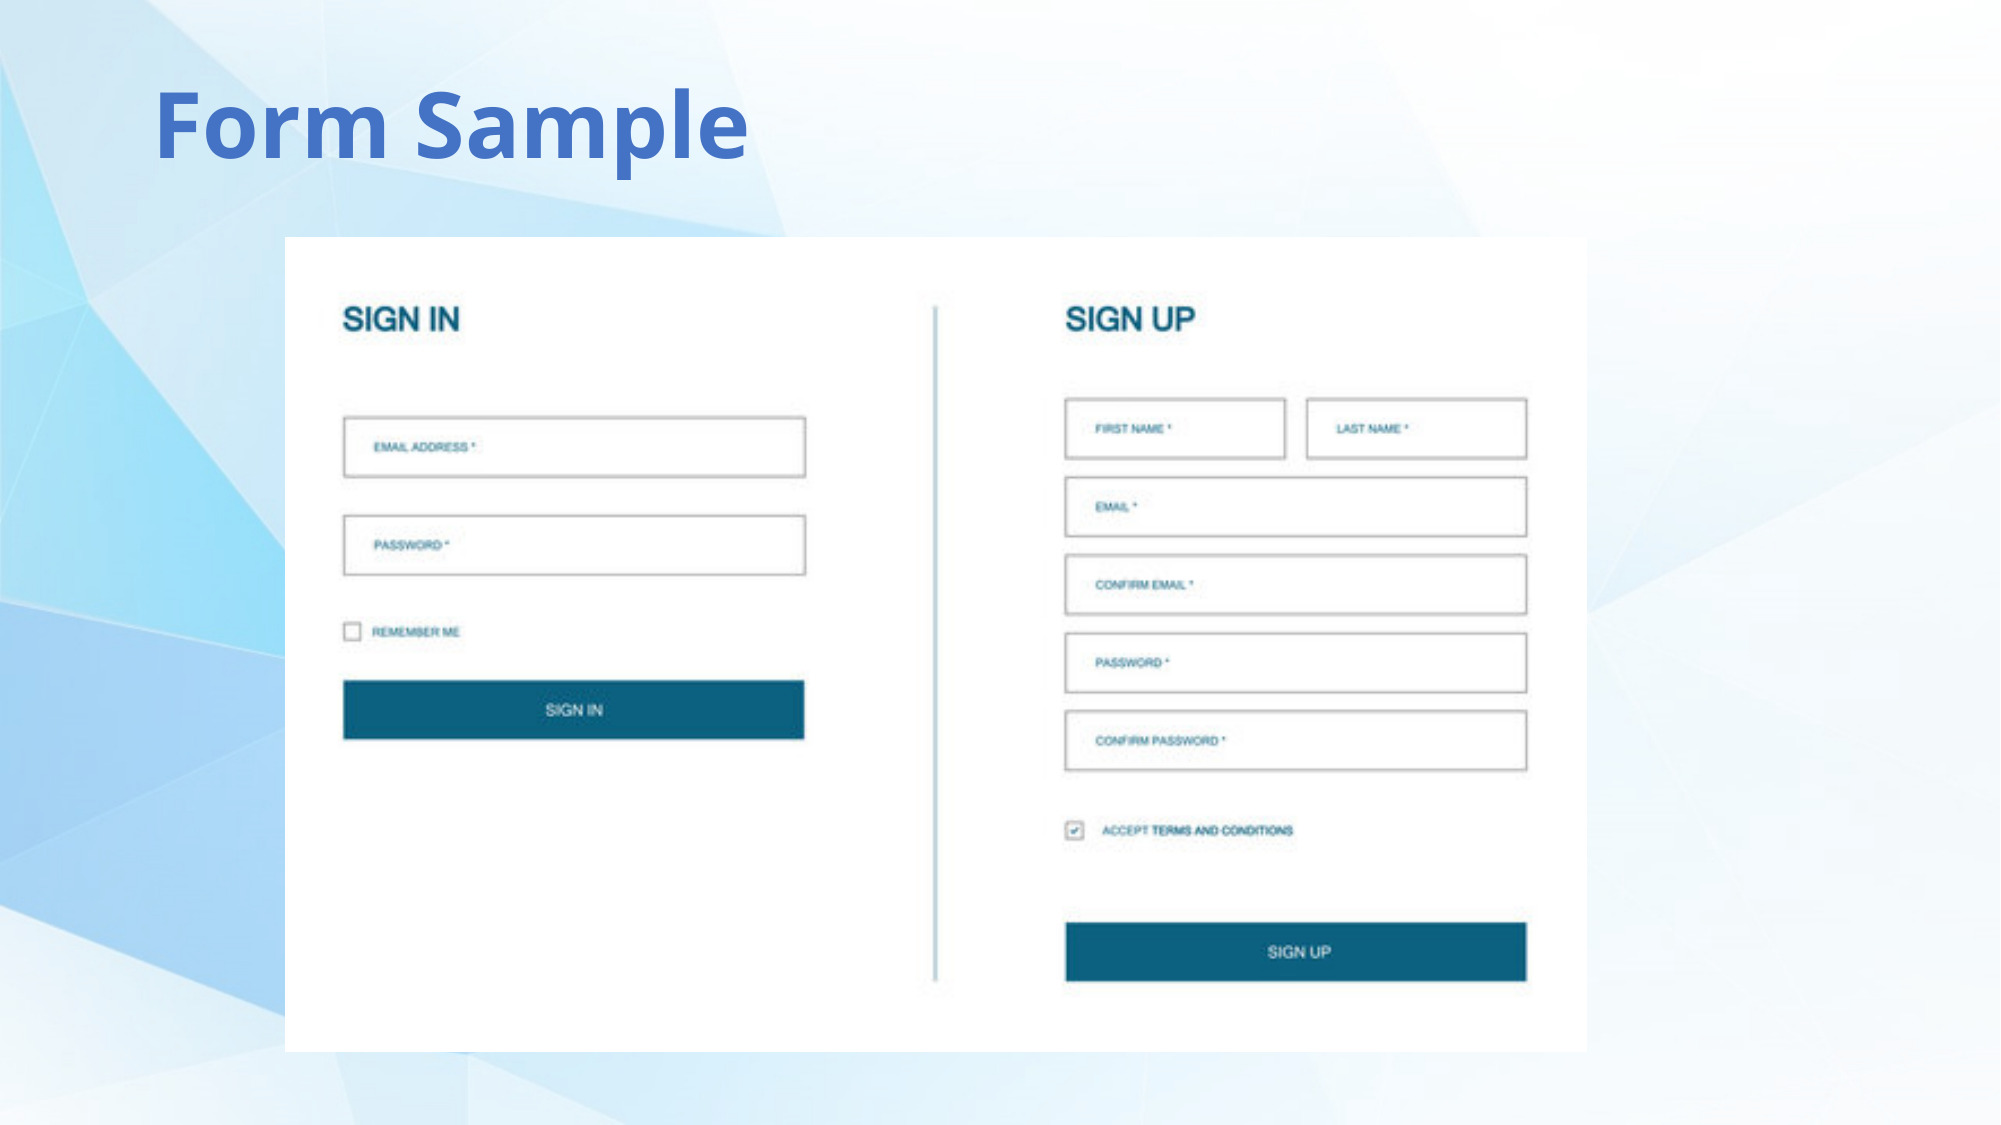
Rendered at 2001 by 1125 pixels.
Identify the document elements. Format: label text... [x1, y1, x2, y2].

picture [0, 0, 2000, 1125]
title Form Sample [137, 20, 1863, 238]
